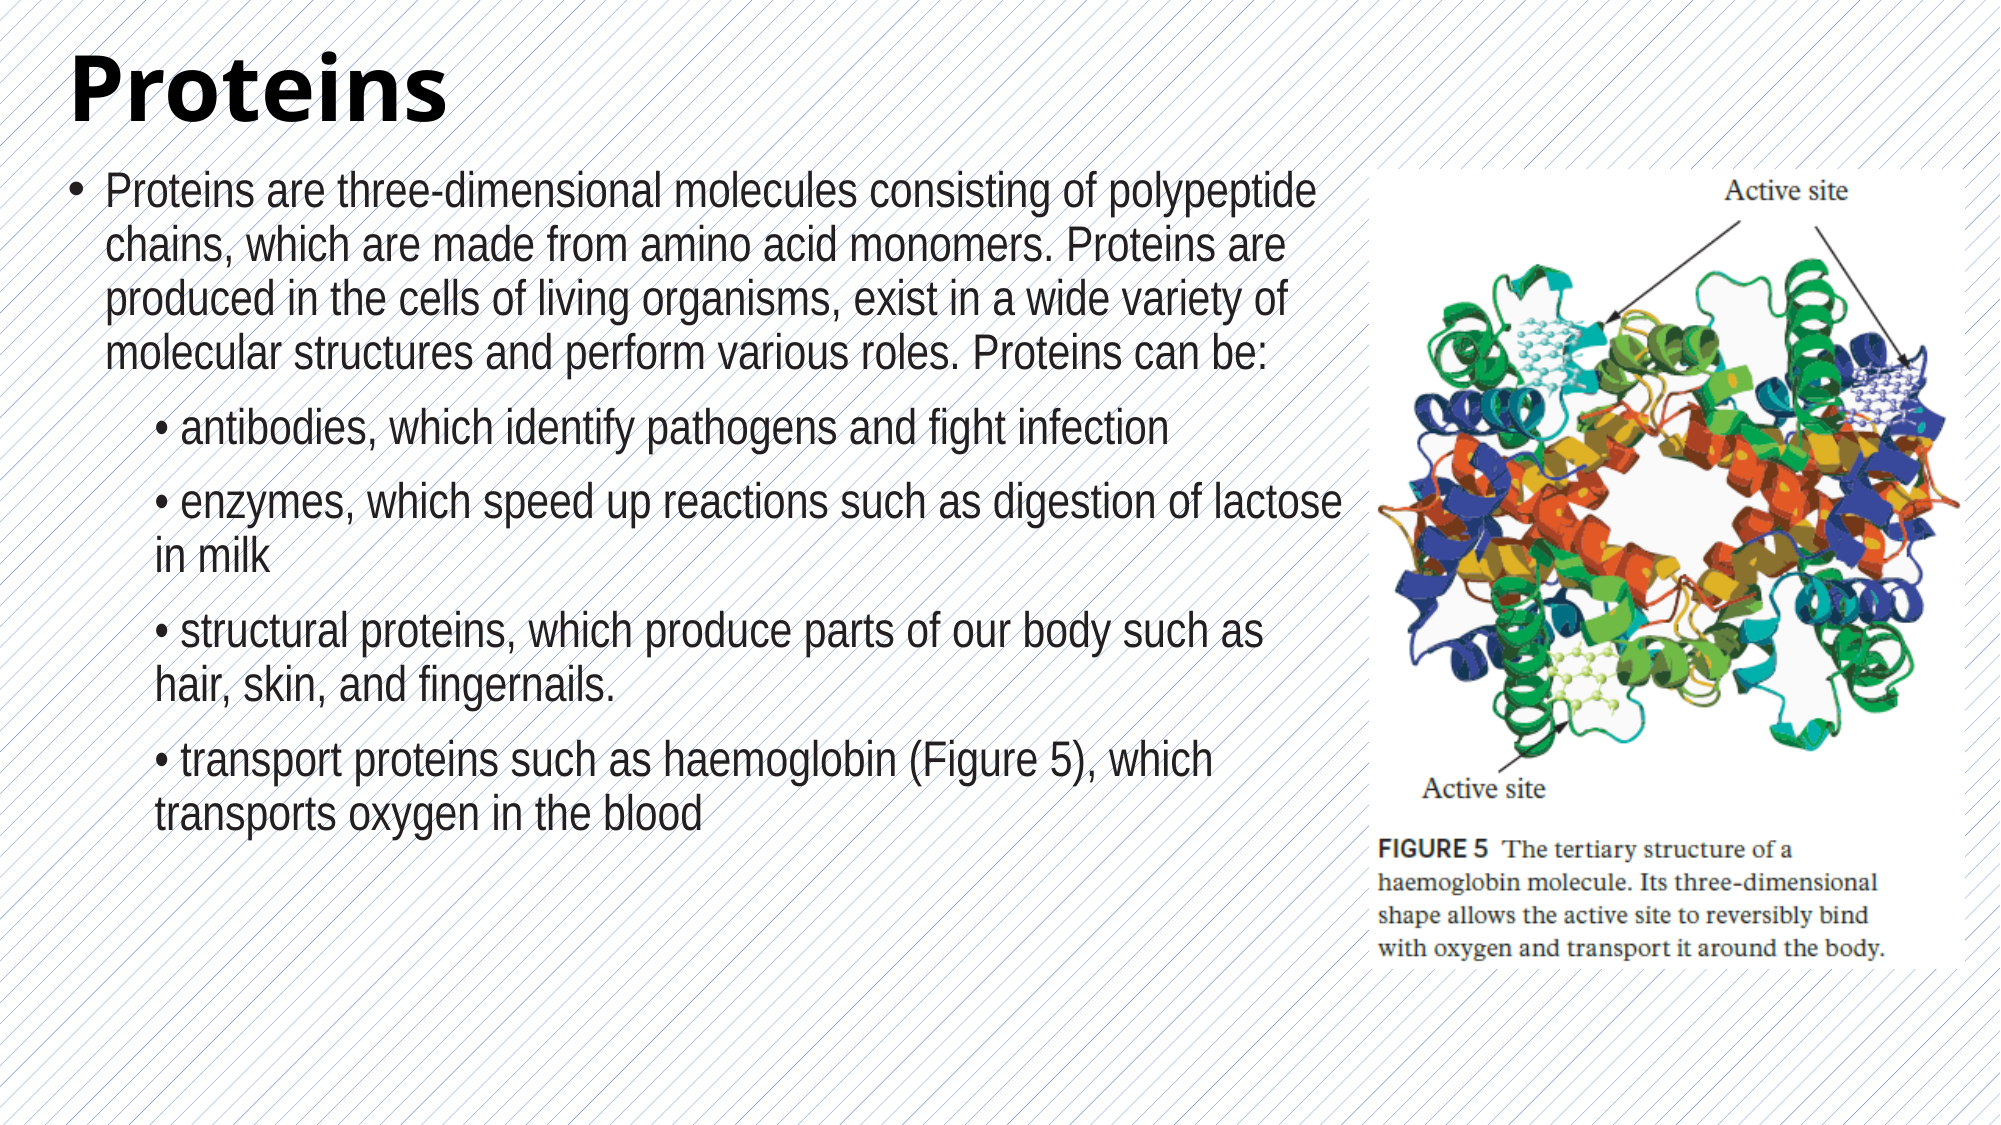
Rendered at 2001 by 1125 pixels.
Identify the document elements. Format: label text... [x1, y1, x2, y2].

picture [1369, 169, 1965, 969]
title Proteins [52, 26, 1778, 157]
list Proteins are three-dimensional molecules consisting of polypeptide chains, which are made from amino acid monomers. Proteins are produced in the cells of living organisms, exist in a wide variety of molecular structures and perform various roles. Proteins can be: • antibodies, which identify pathogens and fight infection • enzymes, which speed up reactions such as digestion of lactose in milk • structural proteins, which produce parts of our body such as hair, skin, and fingernails. • transport proteins such as haemoglobin (Figure 5), which transports oxygen in the blood [52, 156, 1370, 1080]
